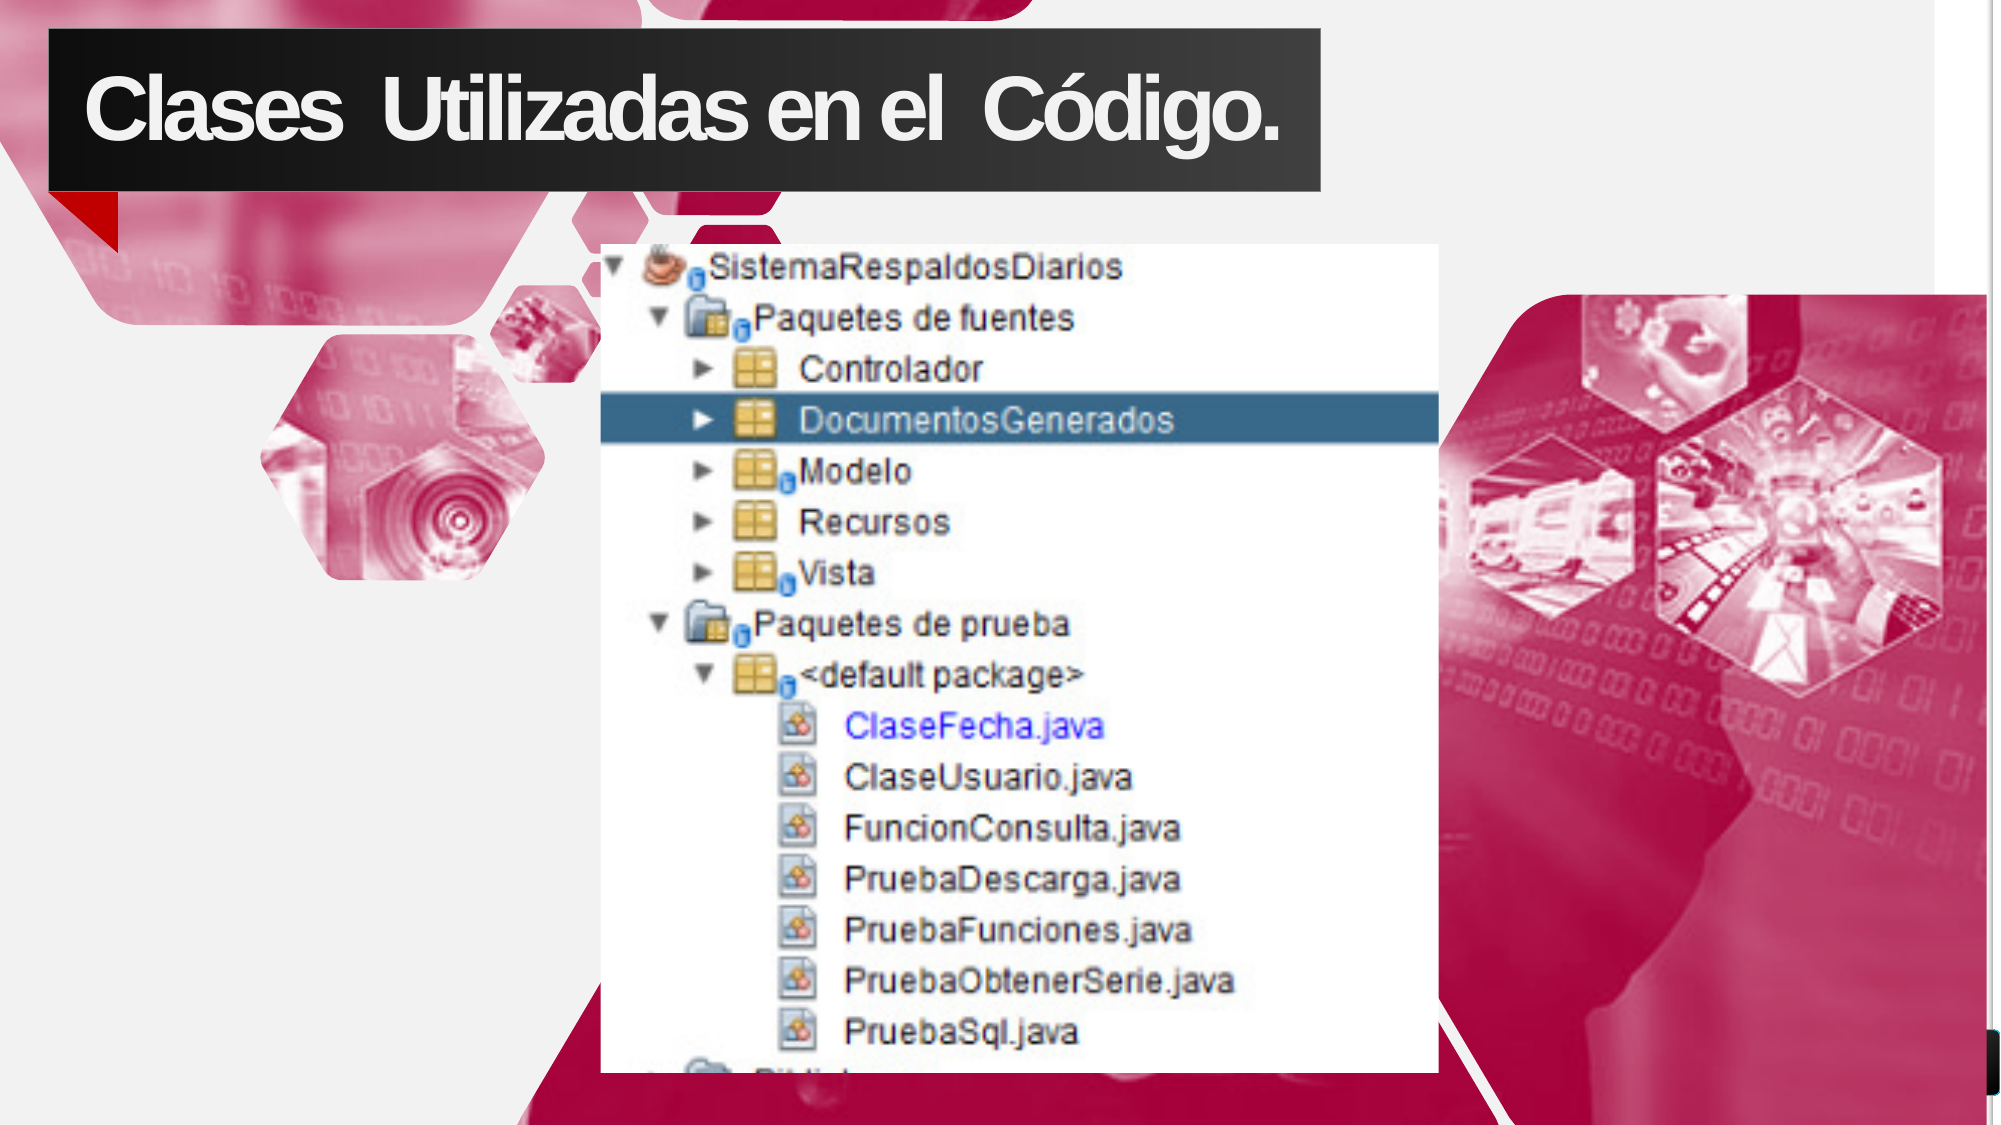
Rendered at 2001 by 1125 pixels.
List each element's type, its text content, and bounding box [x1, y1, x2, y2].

slide_number 11 [1987, 1029, 2000, 1096]
picture [0, 0, 1987, 1125]
